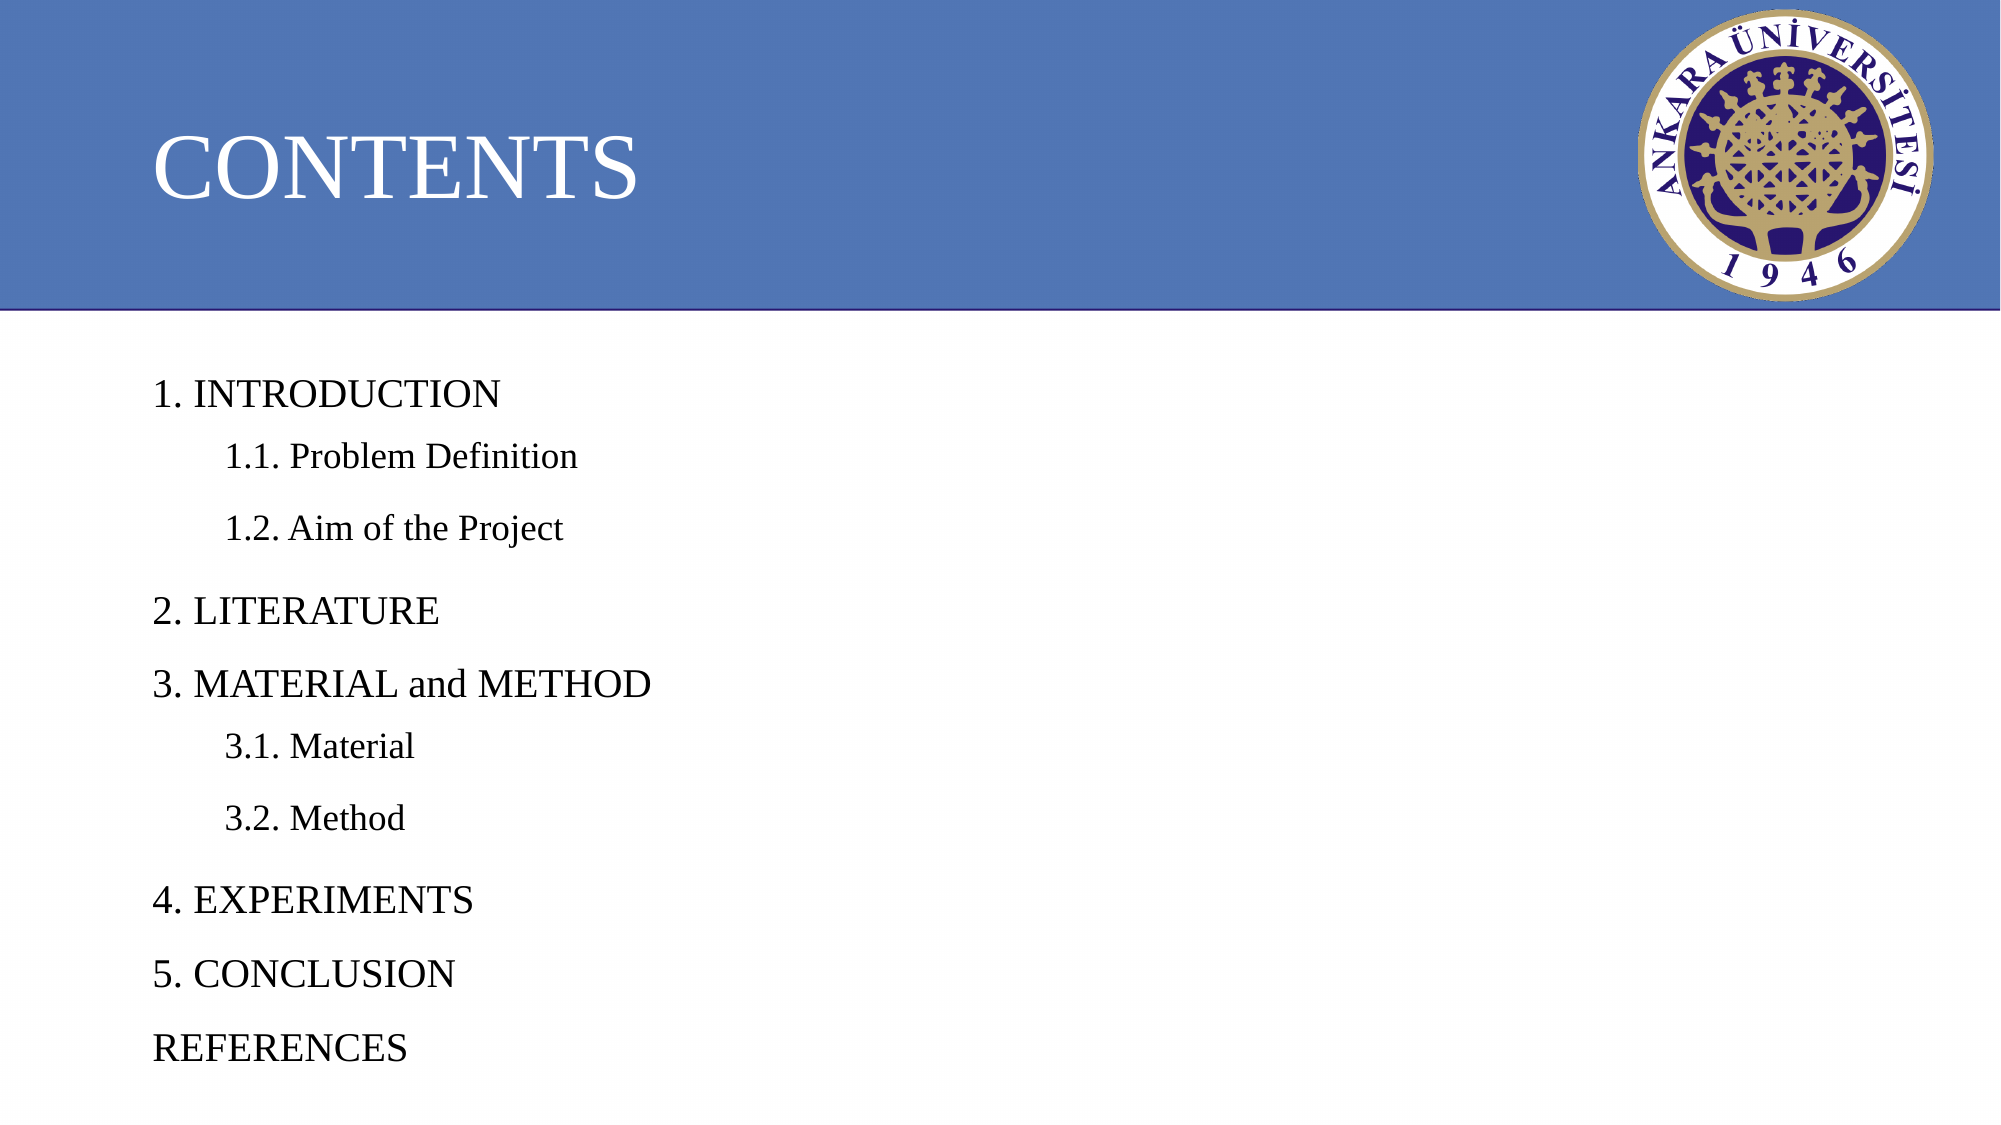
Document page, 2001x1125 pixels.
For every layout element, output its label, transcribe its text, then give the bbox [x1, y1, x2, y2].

title CONTENTS [137, 59, 1598, 278]
picture [0, 0, 2001, 1125]
list 1. INTRODUCTION 1.1. Problem Definition 1.2. Aim of the Project 2. LITERATURE 3. MATERIAL and METHOD 3.1. Material 3.2. Method 4. EXPERIMENTS 5. CONCLUSION REFERENCES [137, 365, 1863, 1079]
